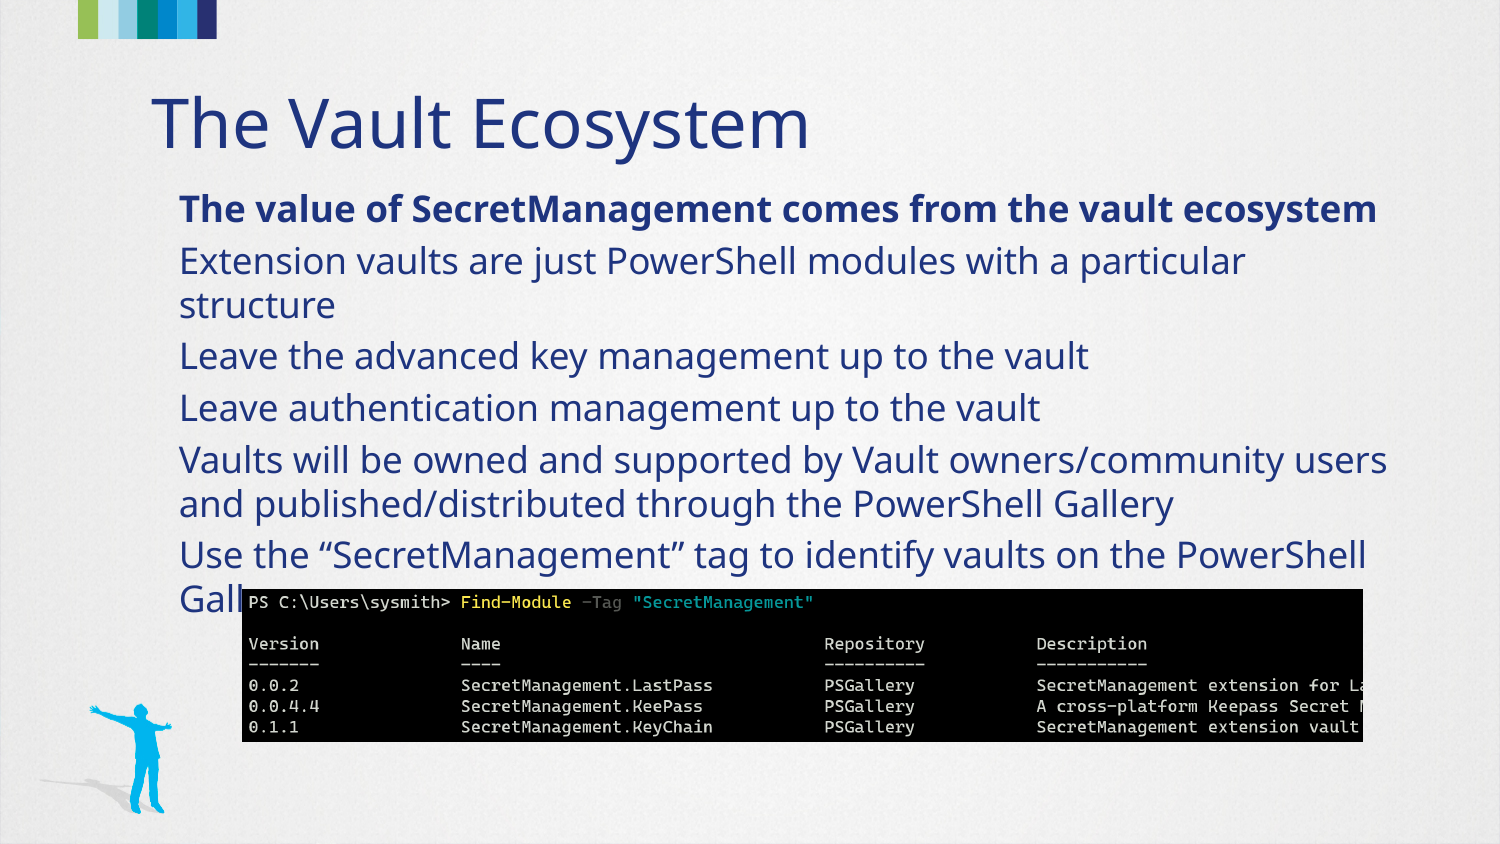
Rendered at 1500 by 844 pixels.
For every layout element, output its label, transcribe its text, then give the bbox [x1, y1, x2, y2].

picture [0, 0, 1500, 844]
title The Vault Ecosystem [136, 72, 1020, 172]
list The value of SecretManagement comes from the vault ecosystem Extension vaults are just PowerShell modules with a particular structure Leave the advanced key management up to the vault Leave authentication management up to the vault Vaults will be owned and supported by Vault owners/community users and published/distributed through the PowerShell Gallery Use the “SecretManagement” tag to identify vaults on the PowerShell Gallery [162, 178, 1419, 644]
